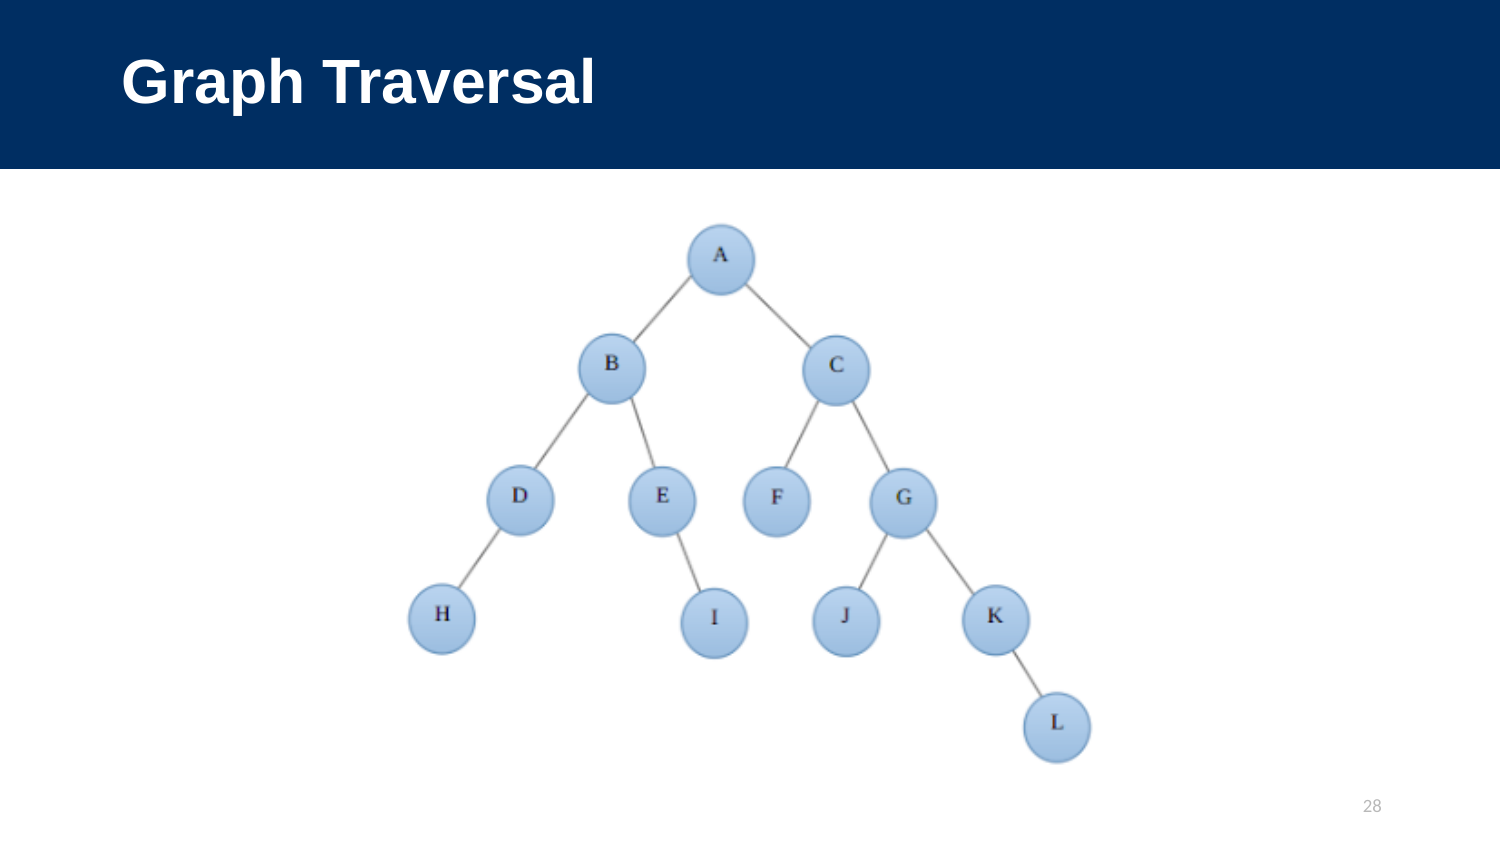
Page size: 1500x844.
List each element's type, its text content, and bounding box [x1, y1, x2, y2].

slide_number 28 [1059, 782, 1397, 827]
picture [0, 0, 1500, 170]
picture [386, 207, 1113, 784]
